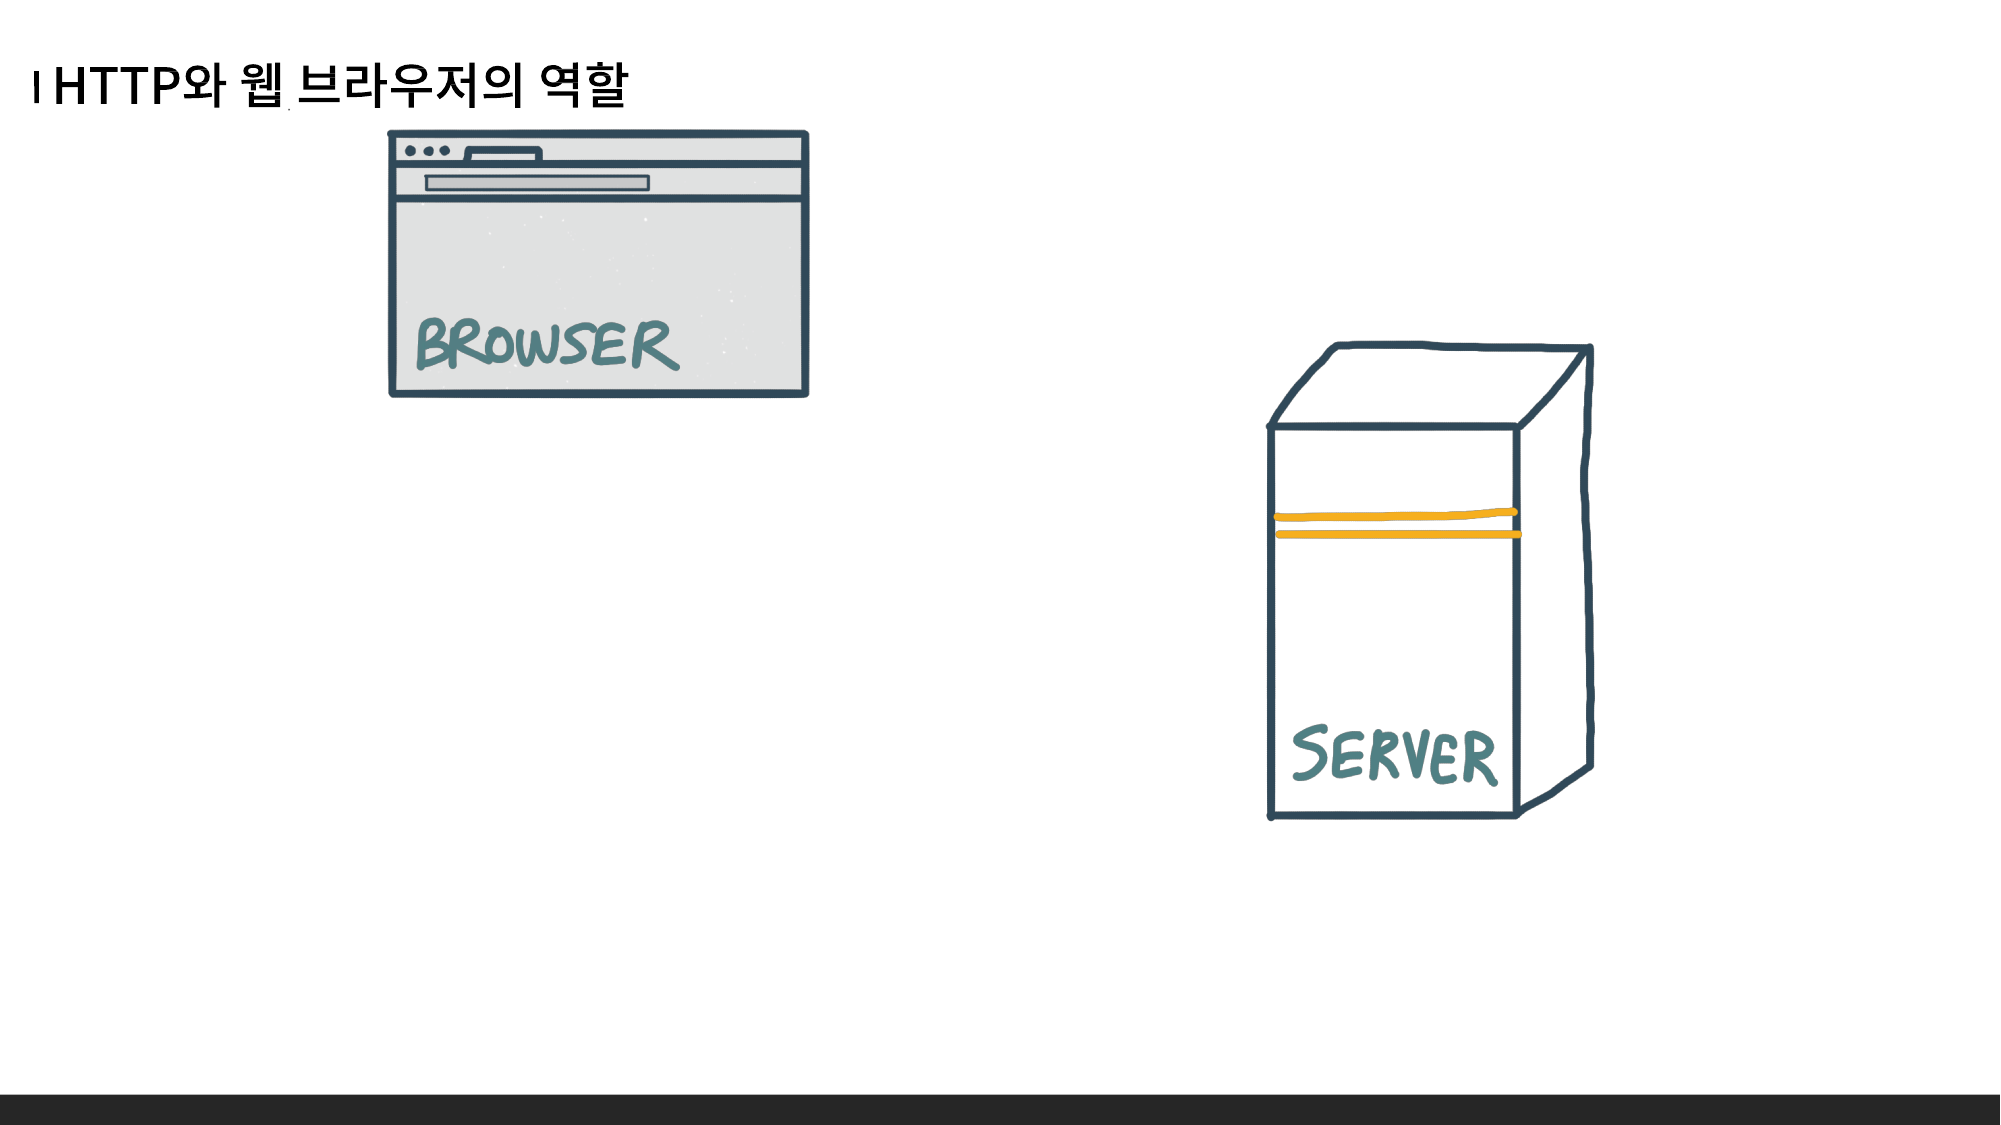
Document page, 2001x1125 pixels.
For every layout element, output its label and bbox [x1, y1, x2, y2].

text_box [56, 62, 227, 108]
text_box [249, 0, 1751, 1125]
